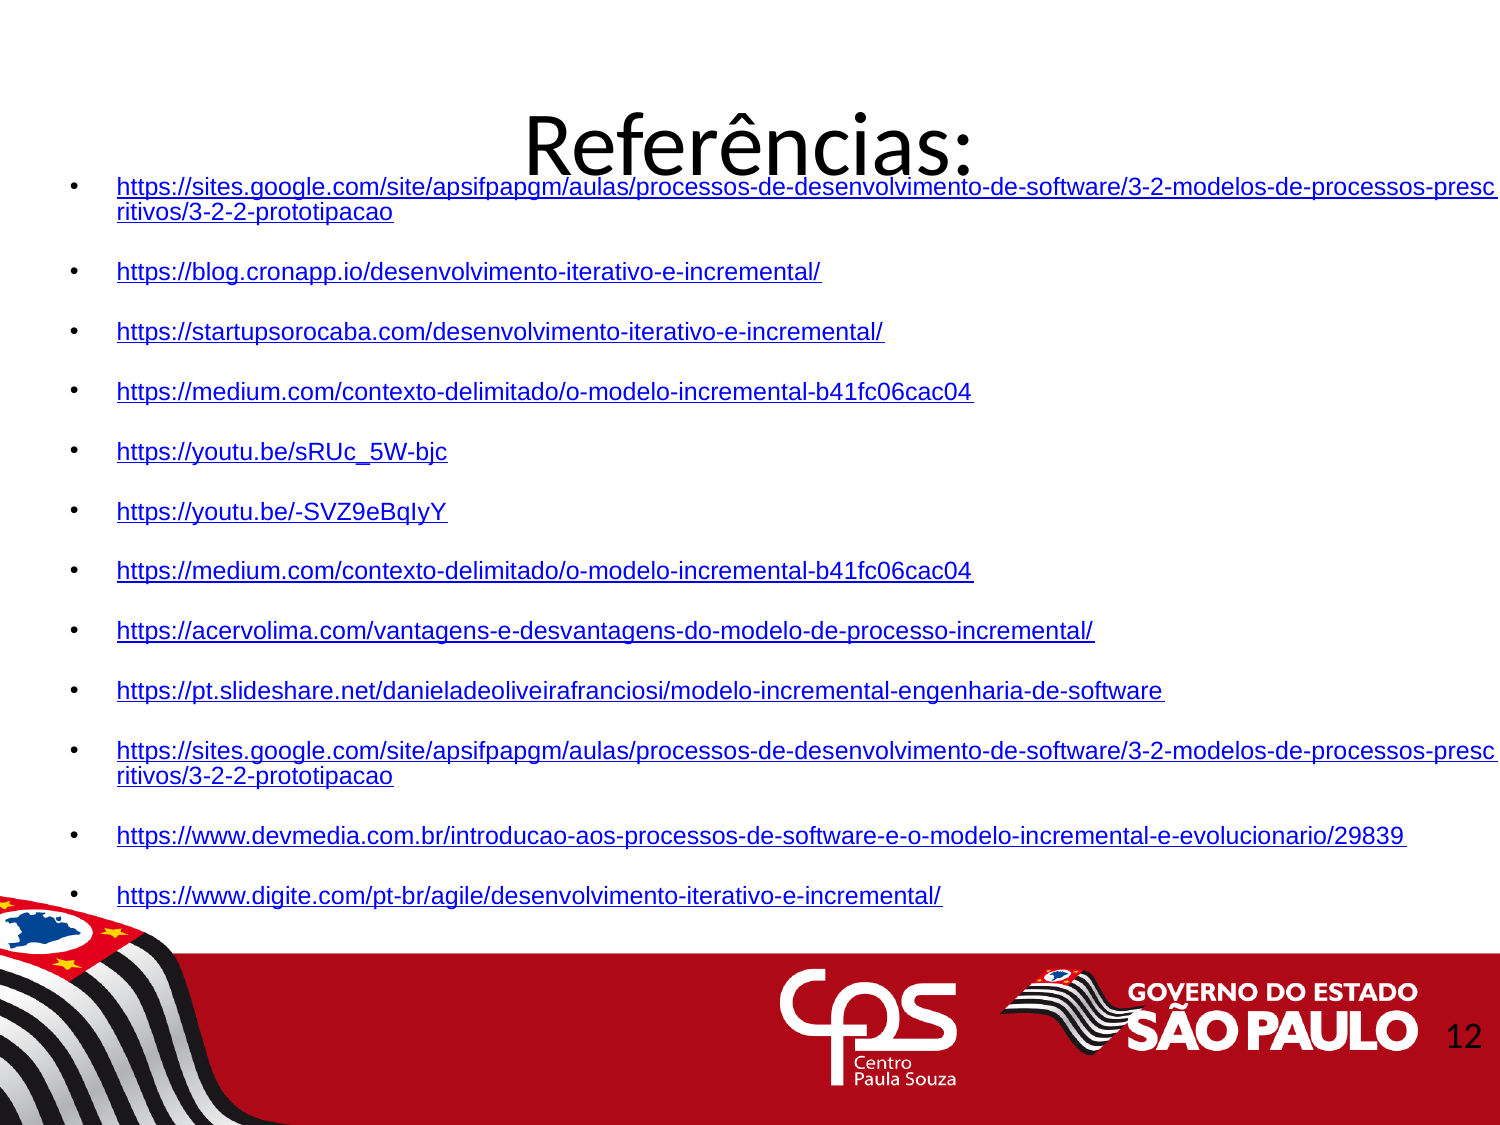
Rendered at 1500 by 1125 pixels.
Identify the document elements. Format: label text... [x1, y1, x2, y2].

picture [0, 896, 1500, 1125]
text_box 12 [1429, 1003, 1500, 1064]
title Referências: [75, 45, 1425, 163]
text_box https://sites.google.com/site/apsifpapgm/aulas/processos-de-desenvolvimento-de-software/3-2-modelos-de-processos-prescritivos/3-2-2-prototipacao https://blog.cronapp.io/desenvolvimento-iterativo-e-incremental/ https://startupsorocaba.com/desenvolvimento-iterativo-e-incremental/ https://medium.com/contexto-delimitado/o-modelo-incremental-b41fc06cac04 https://youtu.be/sRUc_5W-bjc https://youtu.be/-SVZ9eBqIyY https://medium.com/contexto-delimitado/o-modelo-incremental-b41fc06cac04 https://acervolima.com/vantagens-e-desvantagens-do-modelo-de-processo-incremental/ https://pt.slideshare.net/danieladeoliveirafranciosi/modelo-incremental-engenharia-de-software https://sites.google.com/site/apsifpapgm/aulas/processos-de-desenvolvimento-de-software/3-2-modelos-de-processos-prescritivos/3-2-2-prototipacao https://www.devmedia.com.br/introducao-aos-processos-de-software-e-o-modelo-incremental-e-evolucionario/29839 https://www.digite.com/pt-br/agile/desenvolvimento-iterativo-e-incremental/ [55, 163, 1500, 912]
